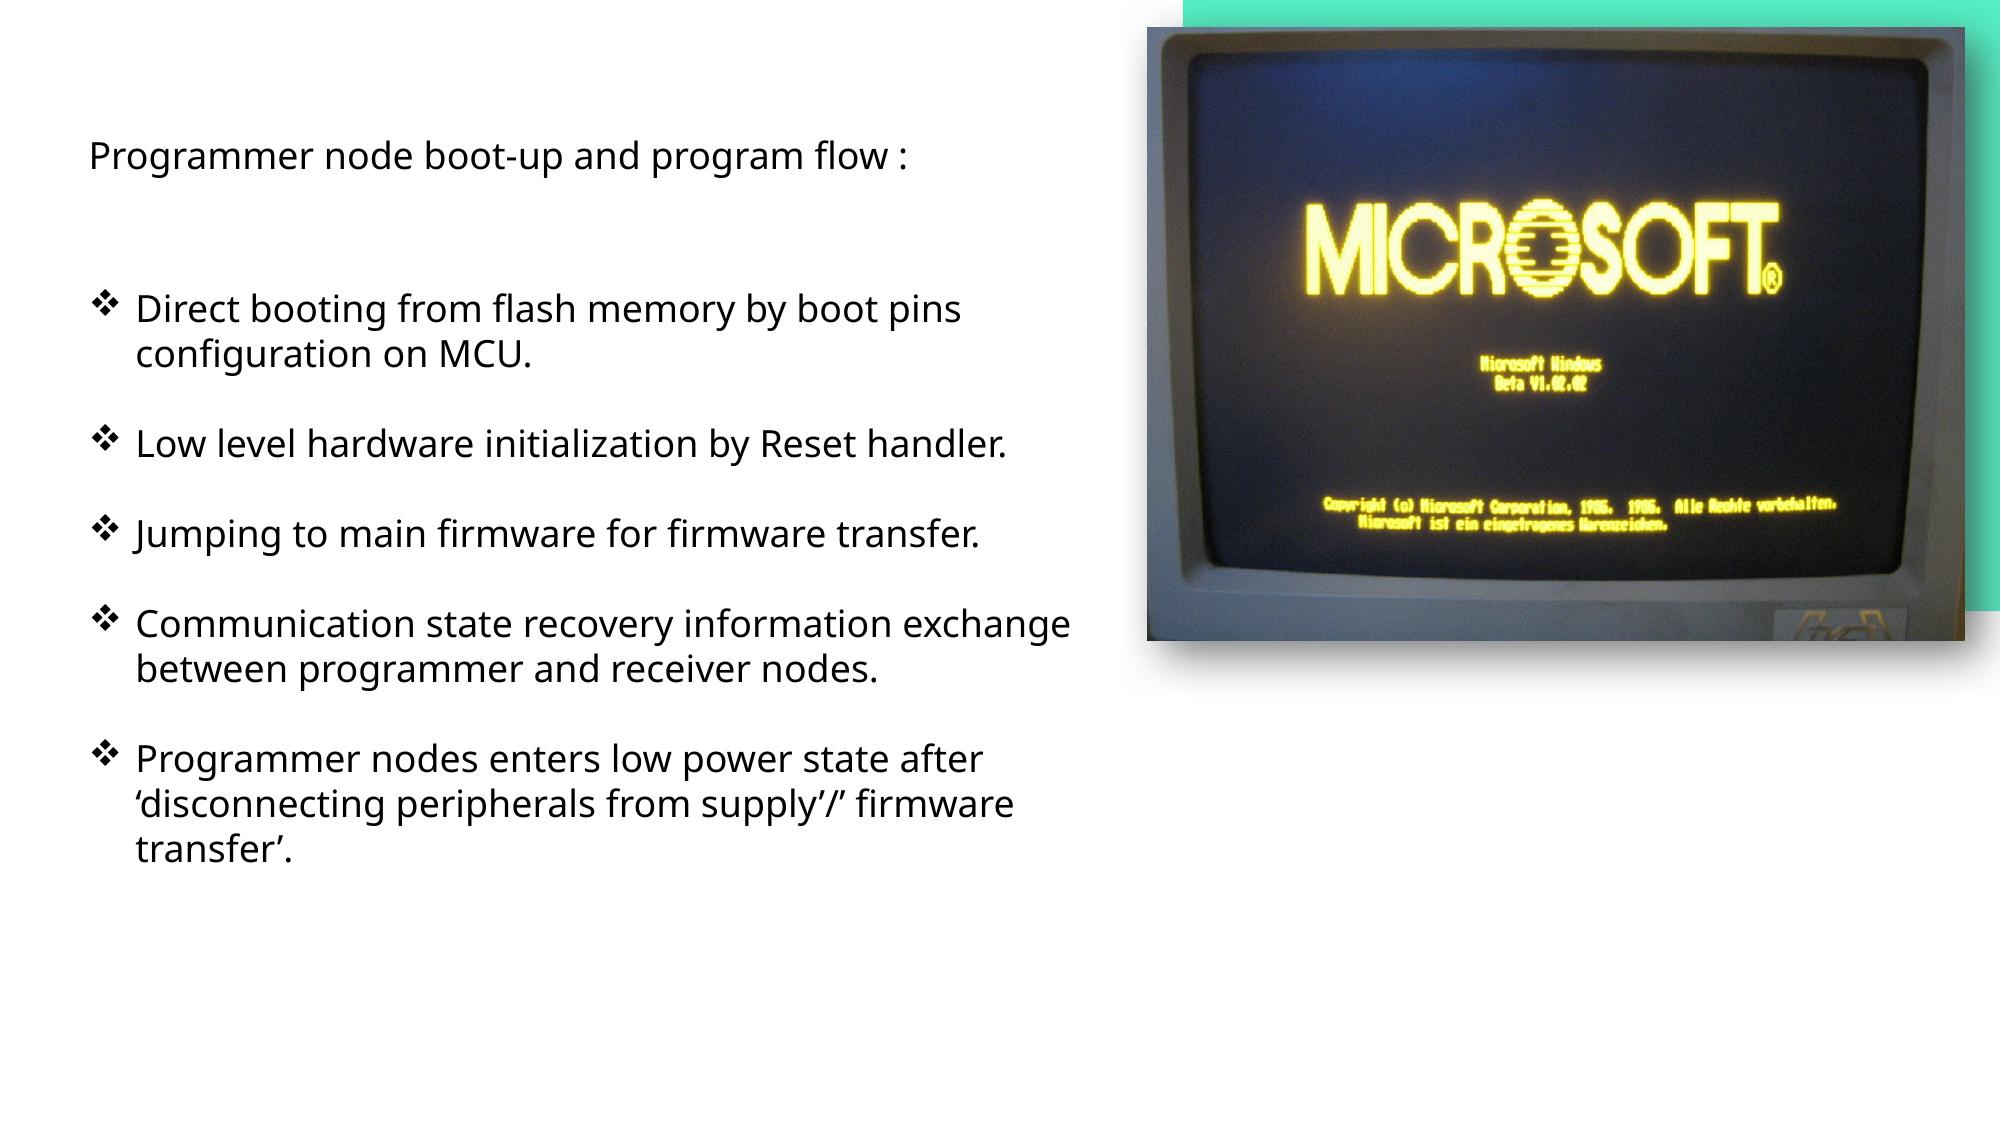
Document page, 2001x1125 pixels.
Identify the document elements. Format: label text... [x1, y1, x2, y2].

text_box Programmer node boot-up and program flow : [73, 124, 931, 230]
text_box [1182, 0, 2000, 30]
picture [1147, 27, 1965, 641]
text_box Direct booting from flash memory by boot pins configuration on MCU. Low level hardware initialization by Reset handler. Jumping to main firmware for firmware transfer. Communication state recovery information exchange between programmer and receiver nodes. Programmer nodes enters low power state after ‘disconnecting peripherals from supply’/’ firmware transfer’. [73, 278, 1130, 968]
